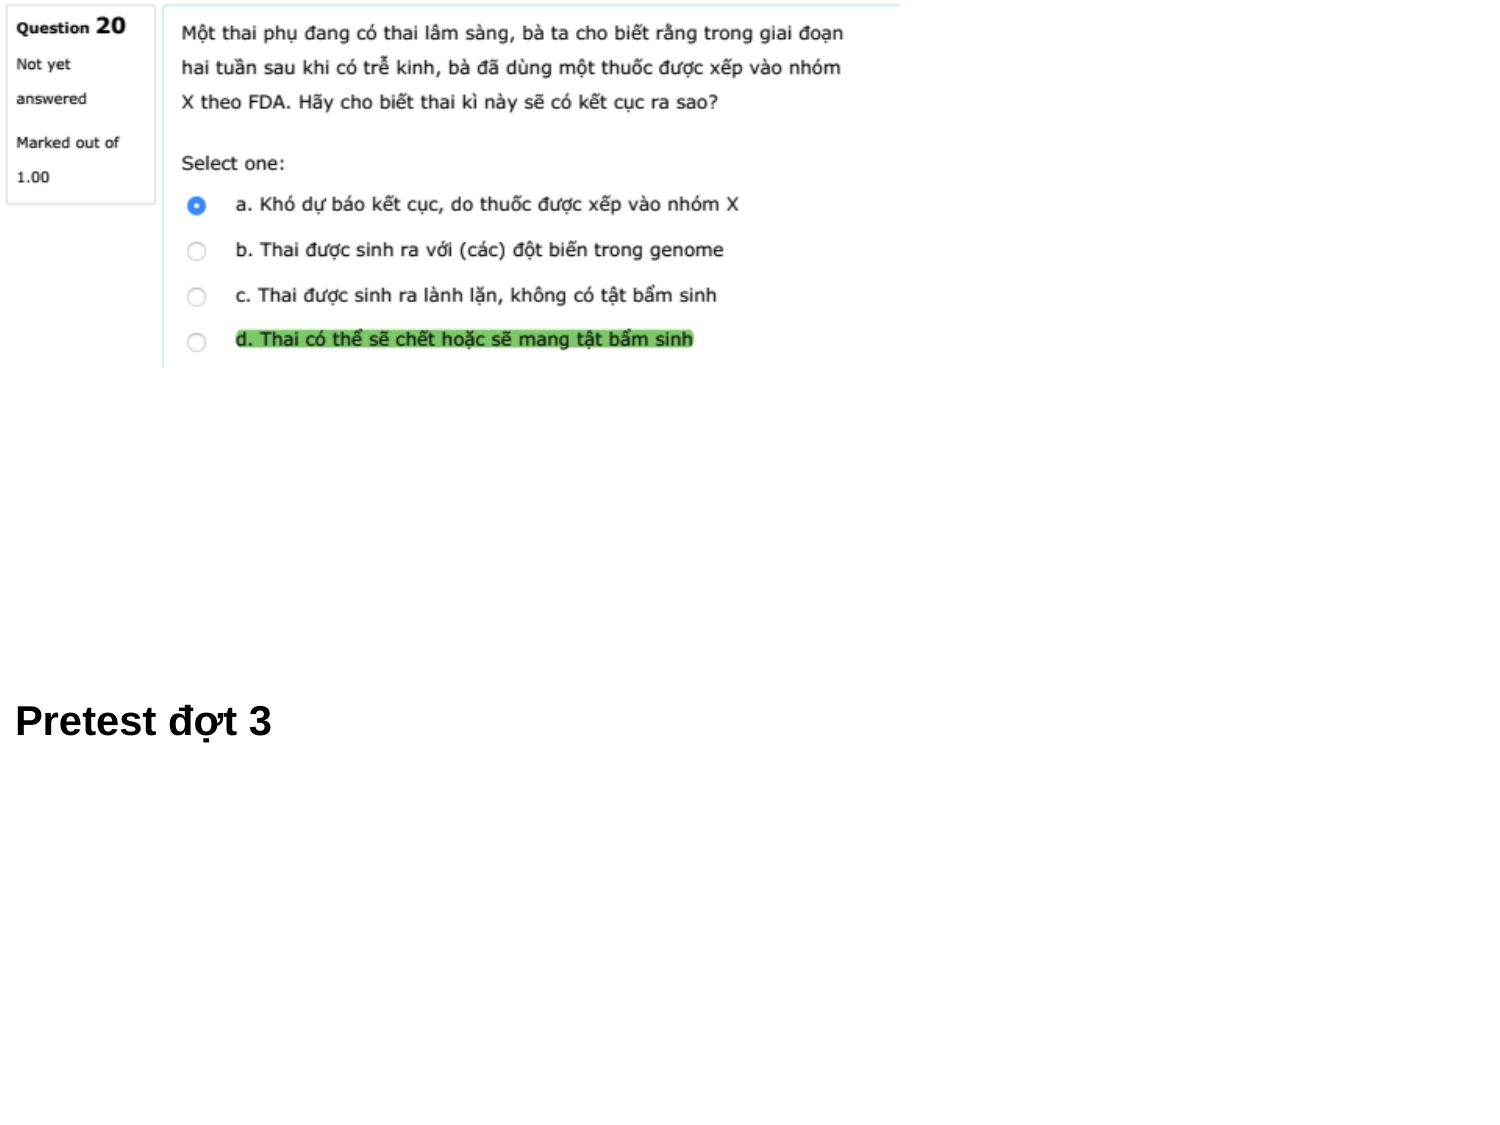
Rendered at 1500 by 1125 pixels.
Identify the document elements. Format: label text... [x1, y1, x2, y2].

picture [0, 0, 900, 368]
text_box Pretest đợt 3 [0, 691, 1500, 1093]
